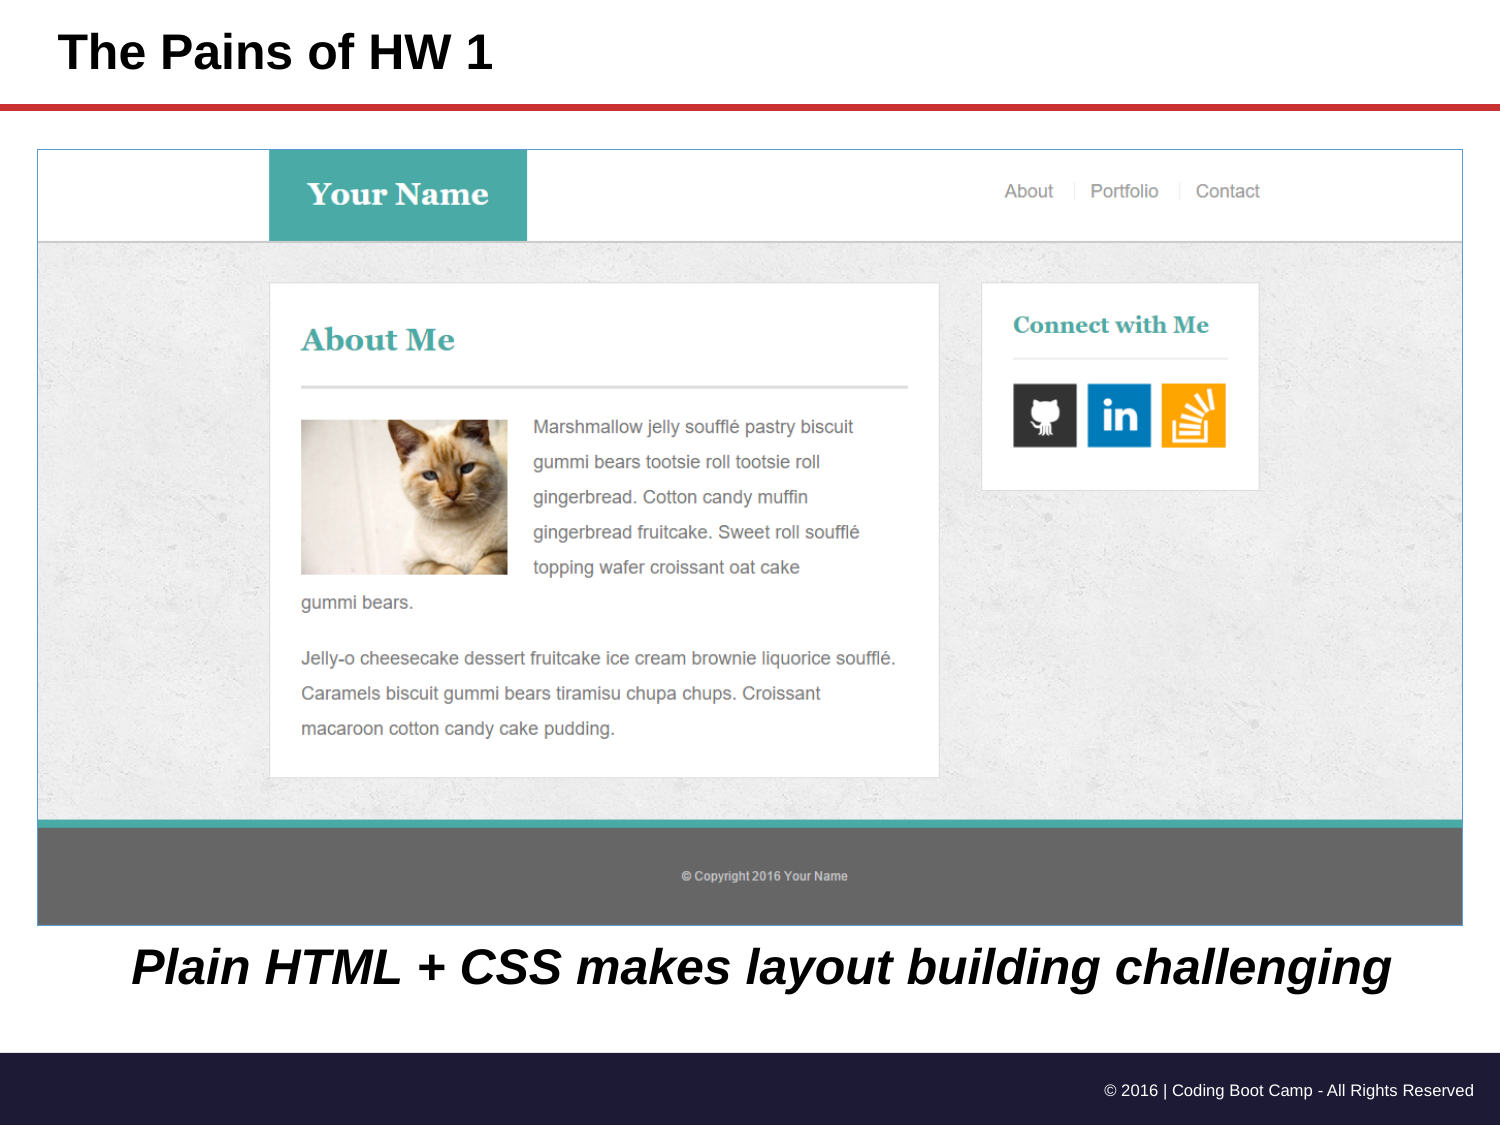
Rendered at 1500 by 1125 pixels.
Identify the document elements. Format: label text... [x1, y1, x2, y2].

title The Pains of HW 1 [49, 0, 948, 108]
text_box Plain HTML + CSS makes layout building challenging [123, 935, 1402, 1002]
picture [37, 149, 1463, 926]
